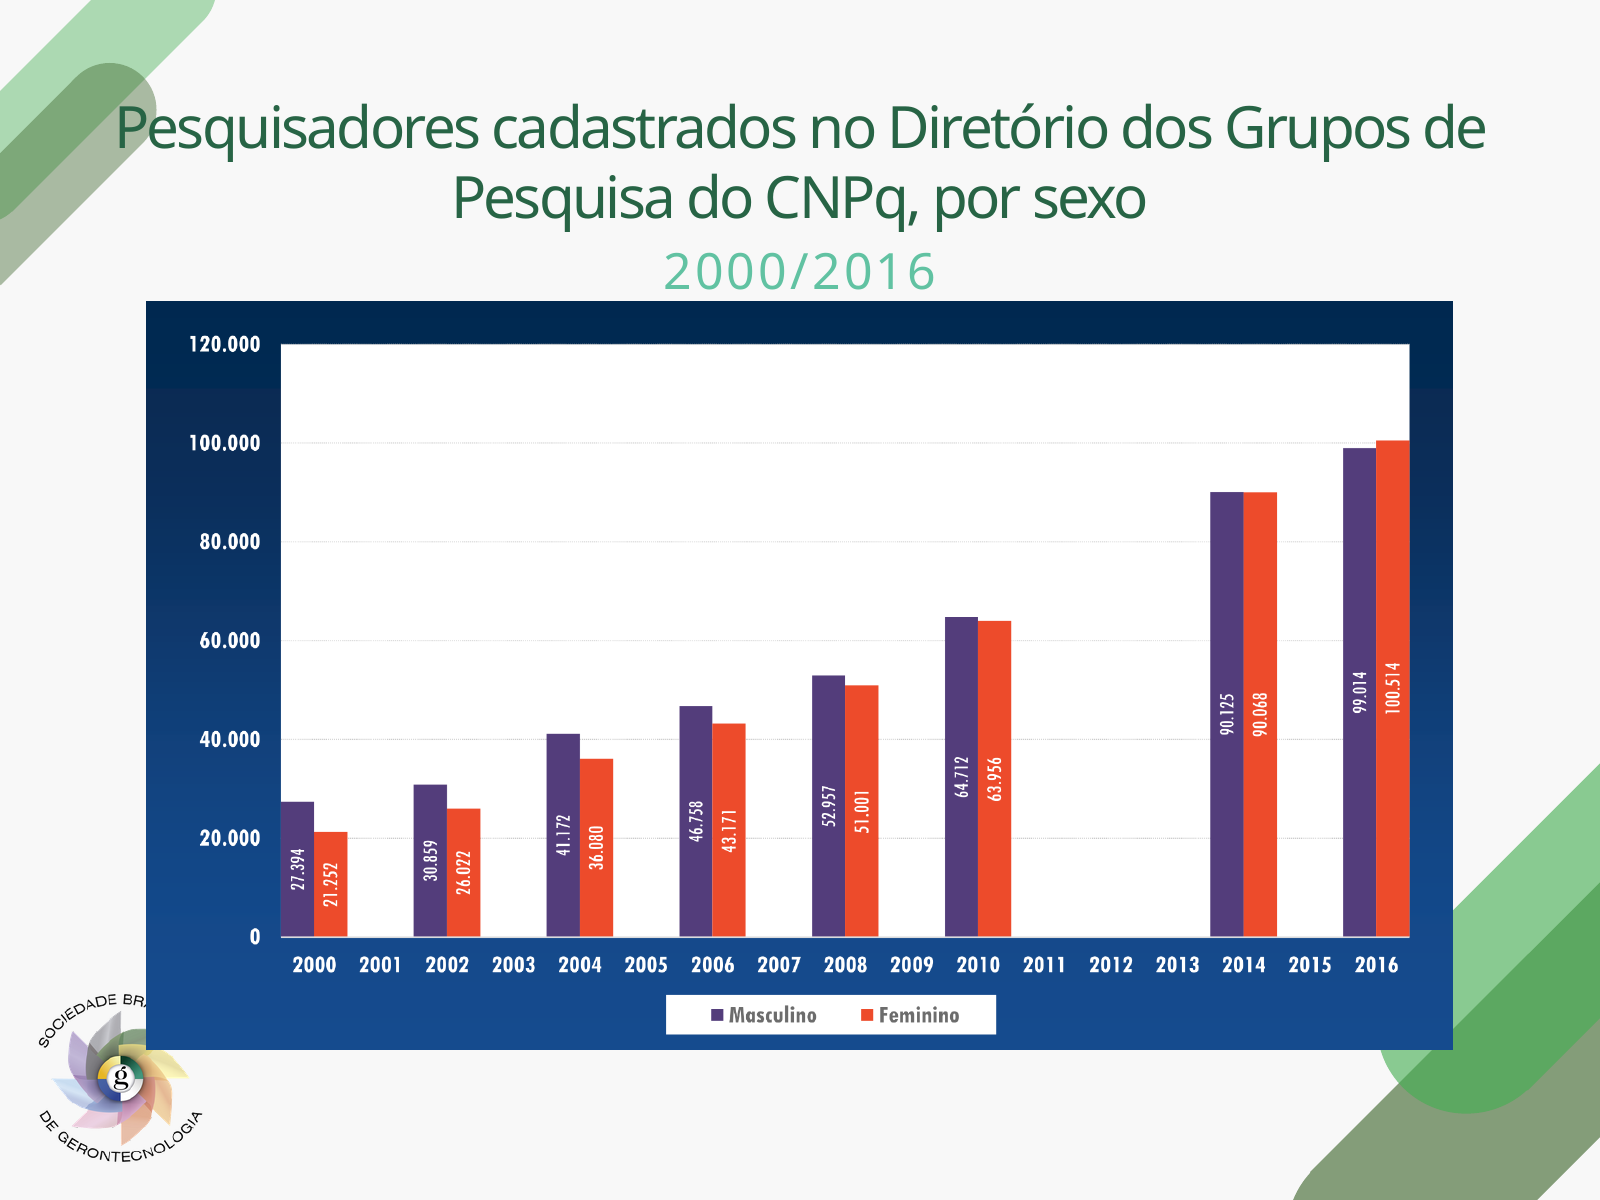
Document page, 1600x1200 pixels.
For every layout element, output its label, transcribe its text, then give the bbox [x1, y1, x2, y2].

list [146, 301, 1454, 1051]
picture [24, 984, 216, 1176]
title Pesquisadores cadastrados no Diretório dos Grupos de Pesquisa do CNPq, por sexo [87, 87, 1513, 231]
list 2000/2016 [87, 231, 1513, 302]
